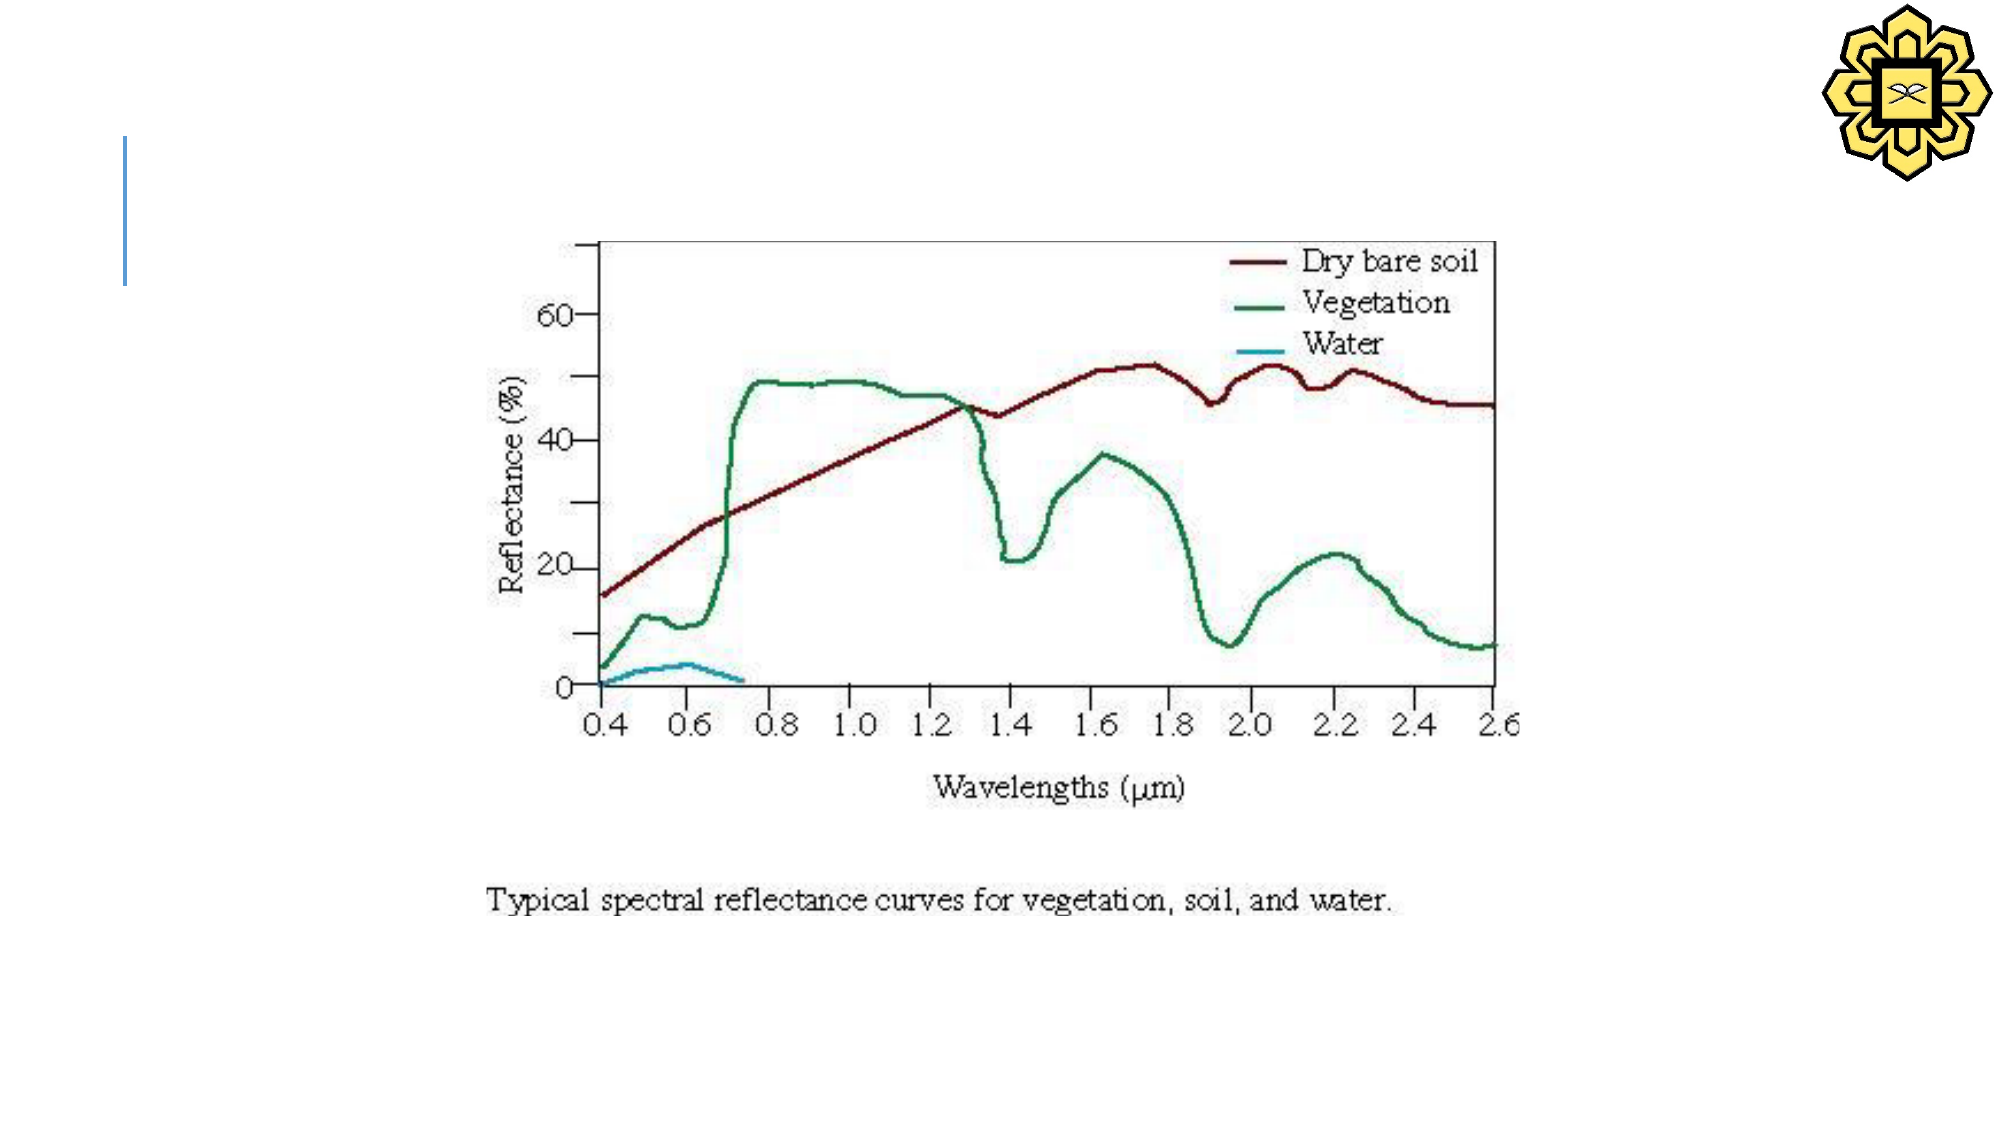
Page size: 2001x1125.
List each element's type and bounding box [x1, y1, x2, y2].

picture [486, 240, 1520, 916]
picture [1813, 0, 2000, 187]
